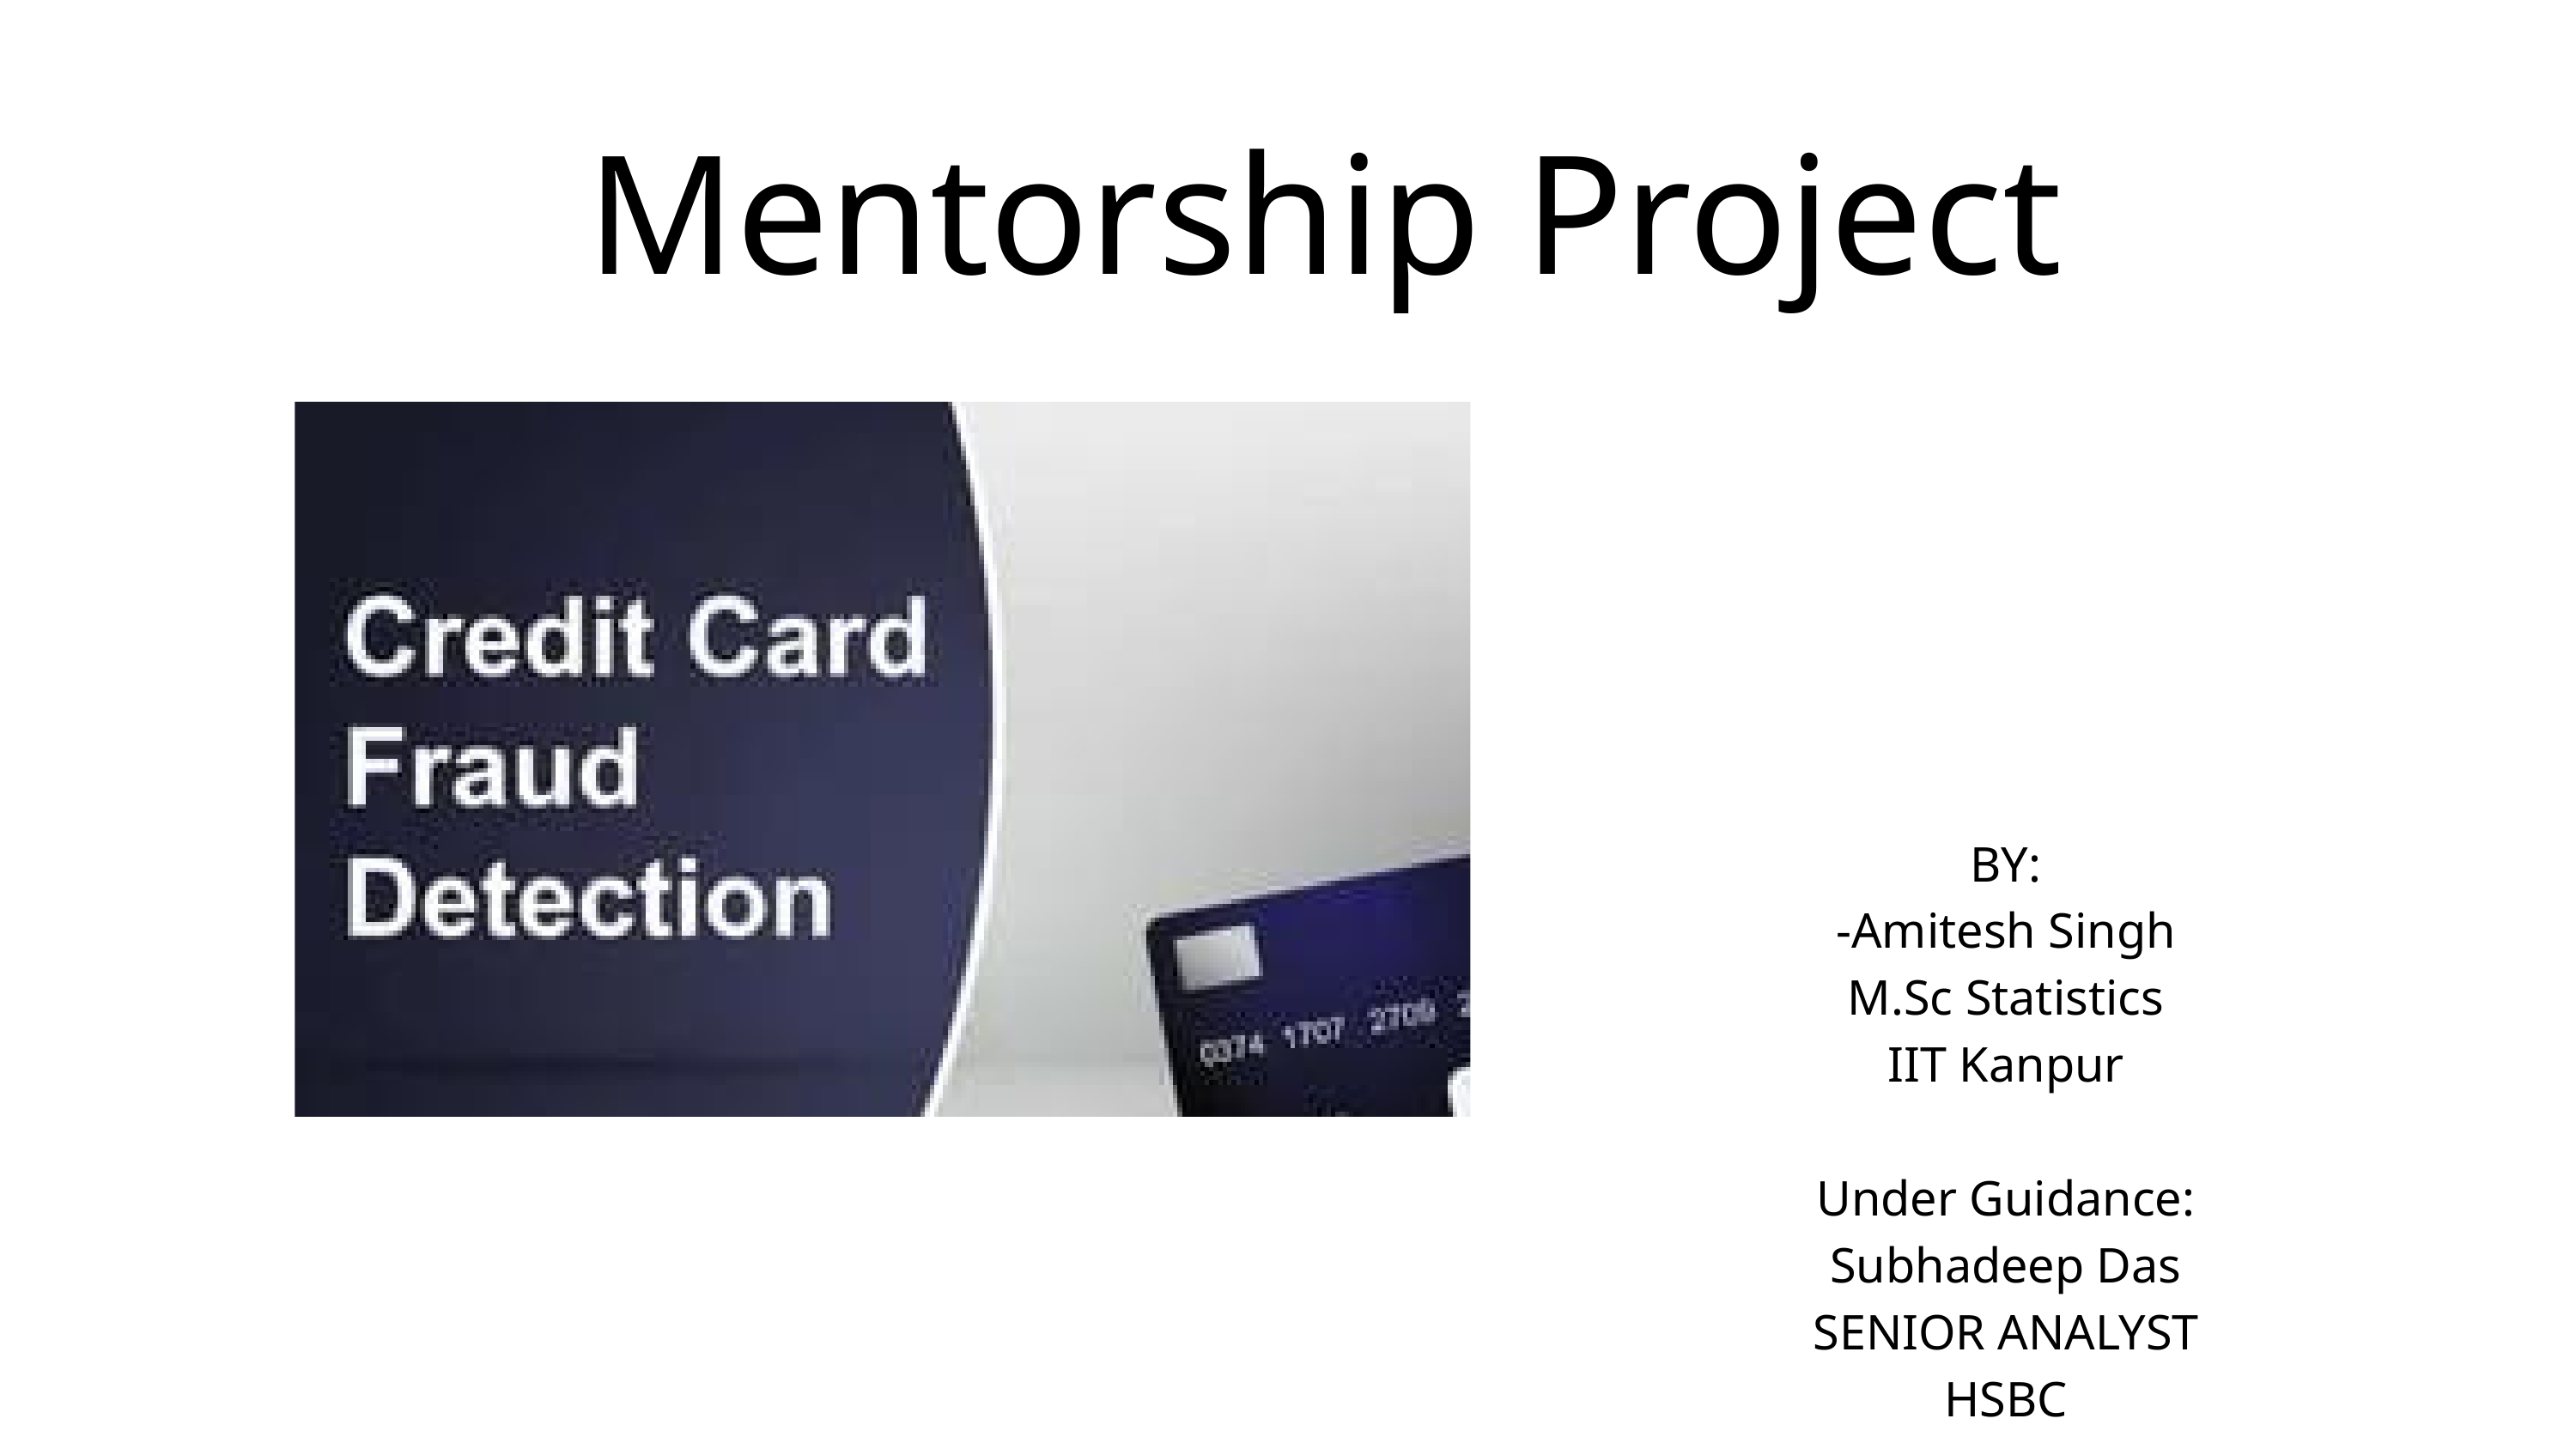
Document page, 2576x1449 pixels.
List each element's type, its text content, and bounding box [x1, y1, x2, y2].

text_box [295, 402, 1471, 1117]
text_box Mentorship Project [0, 76, 2458, 307]
text_box BY: -Amitesh Singh M.Sc Statistics IIT Kanpur Under Guidance: Subhadeep Das SENIOR ANALYST HSBC [1619, 757, 2393, 1427]
